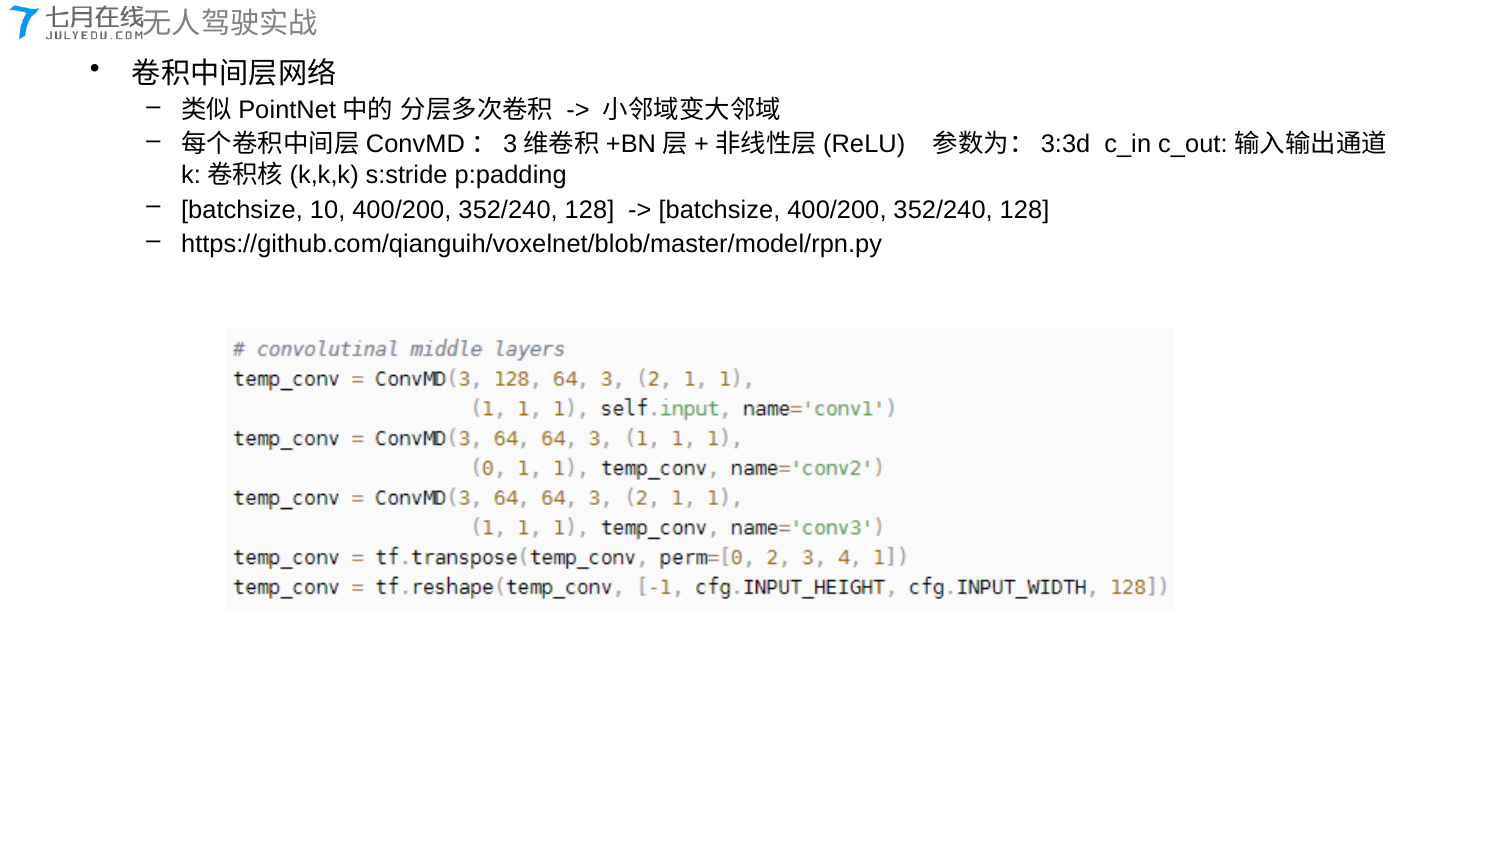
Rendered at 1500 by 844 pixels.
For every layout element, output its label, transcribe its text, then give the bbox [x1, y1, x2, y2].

picture [7, 3, 144, 41]
list 卷积中间层网络 类似PointNet中的 分层多次卷积 -> 小邻域变大邻域 每个卷积中间层ConvMD：3维卷积+BN层+非线性层(ReLU) 参数为：3:3d c_in c_out:输入输出通道 k:卷积核(k,k,k) s:stride p:padding [batchsize, 10, 400/200, 352/240, 128] -> [batchsize, 400/200, 352/240, 128] https://github.com/qianguih/voxelnet/blob/master/model/rpn.py [74, 46, 1426, 754]
picture [226, 328, 1175, 613]
